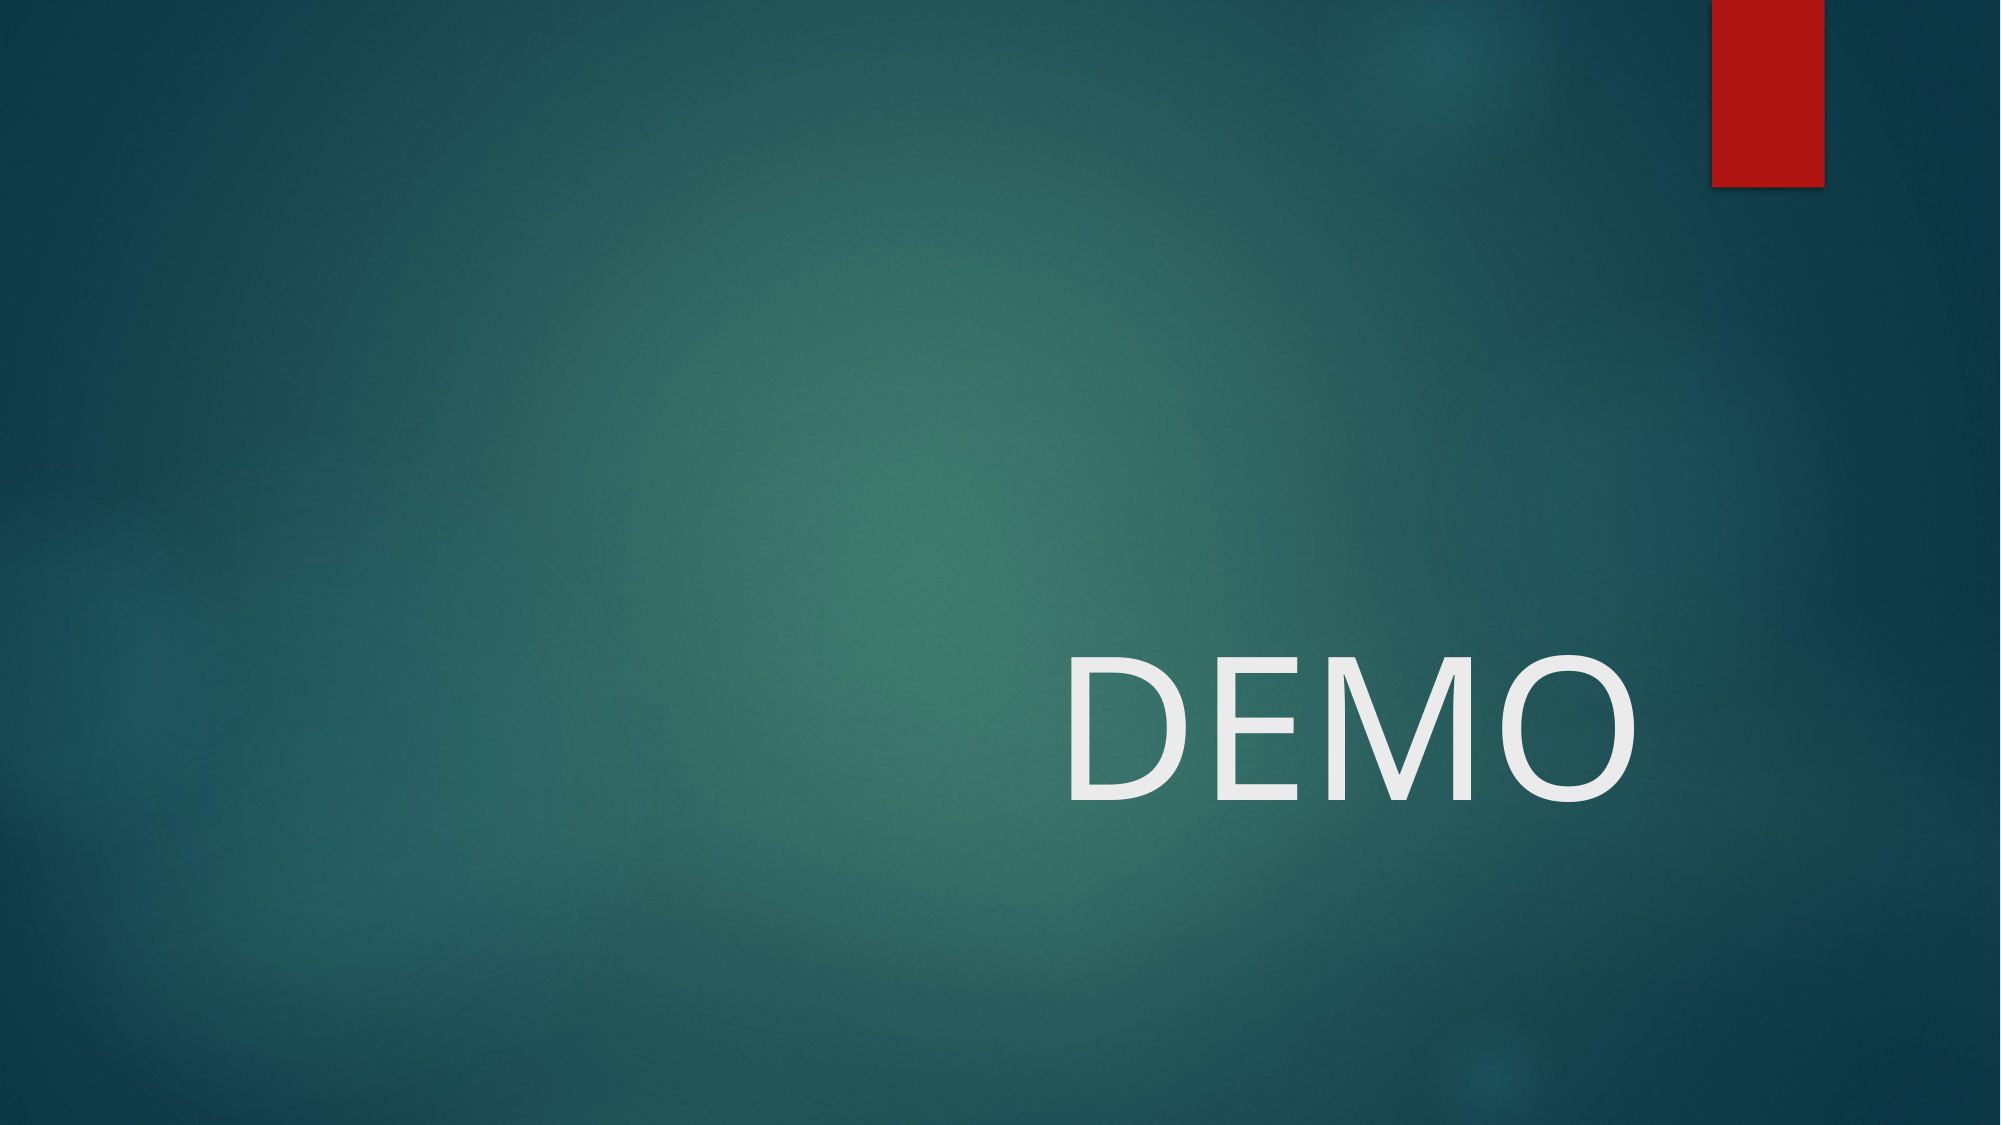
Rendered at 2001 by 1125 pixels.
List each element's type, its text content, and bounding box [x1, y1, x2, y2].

title DEMO [394, 592, 2000, 1125]
picture [0, 0, 2001, 1125]
